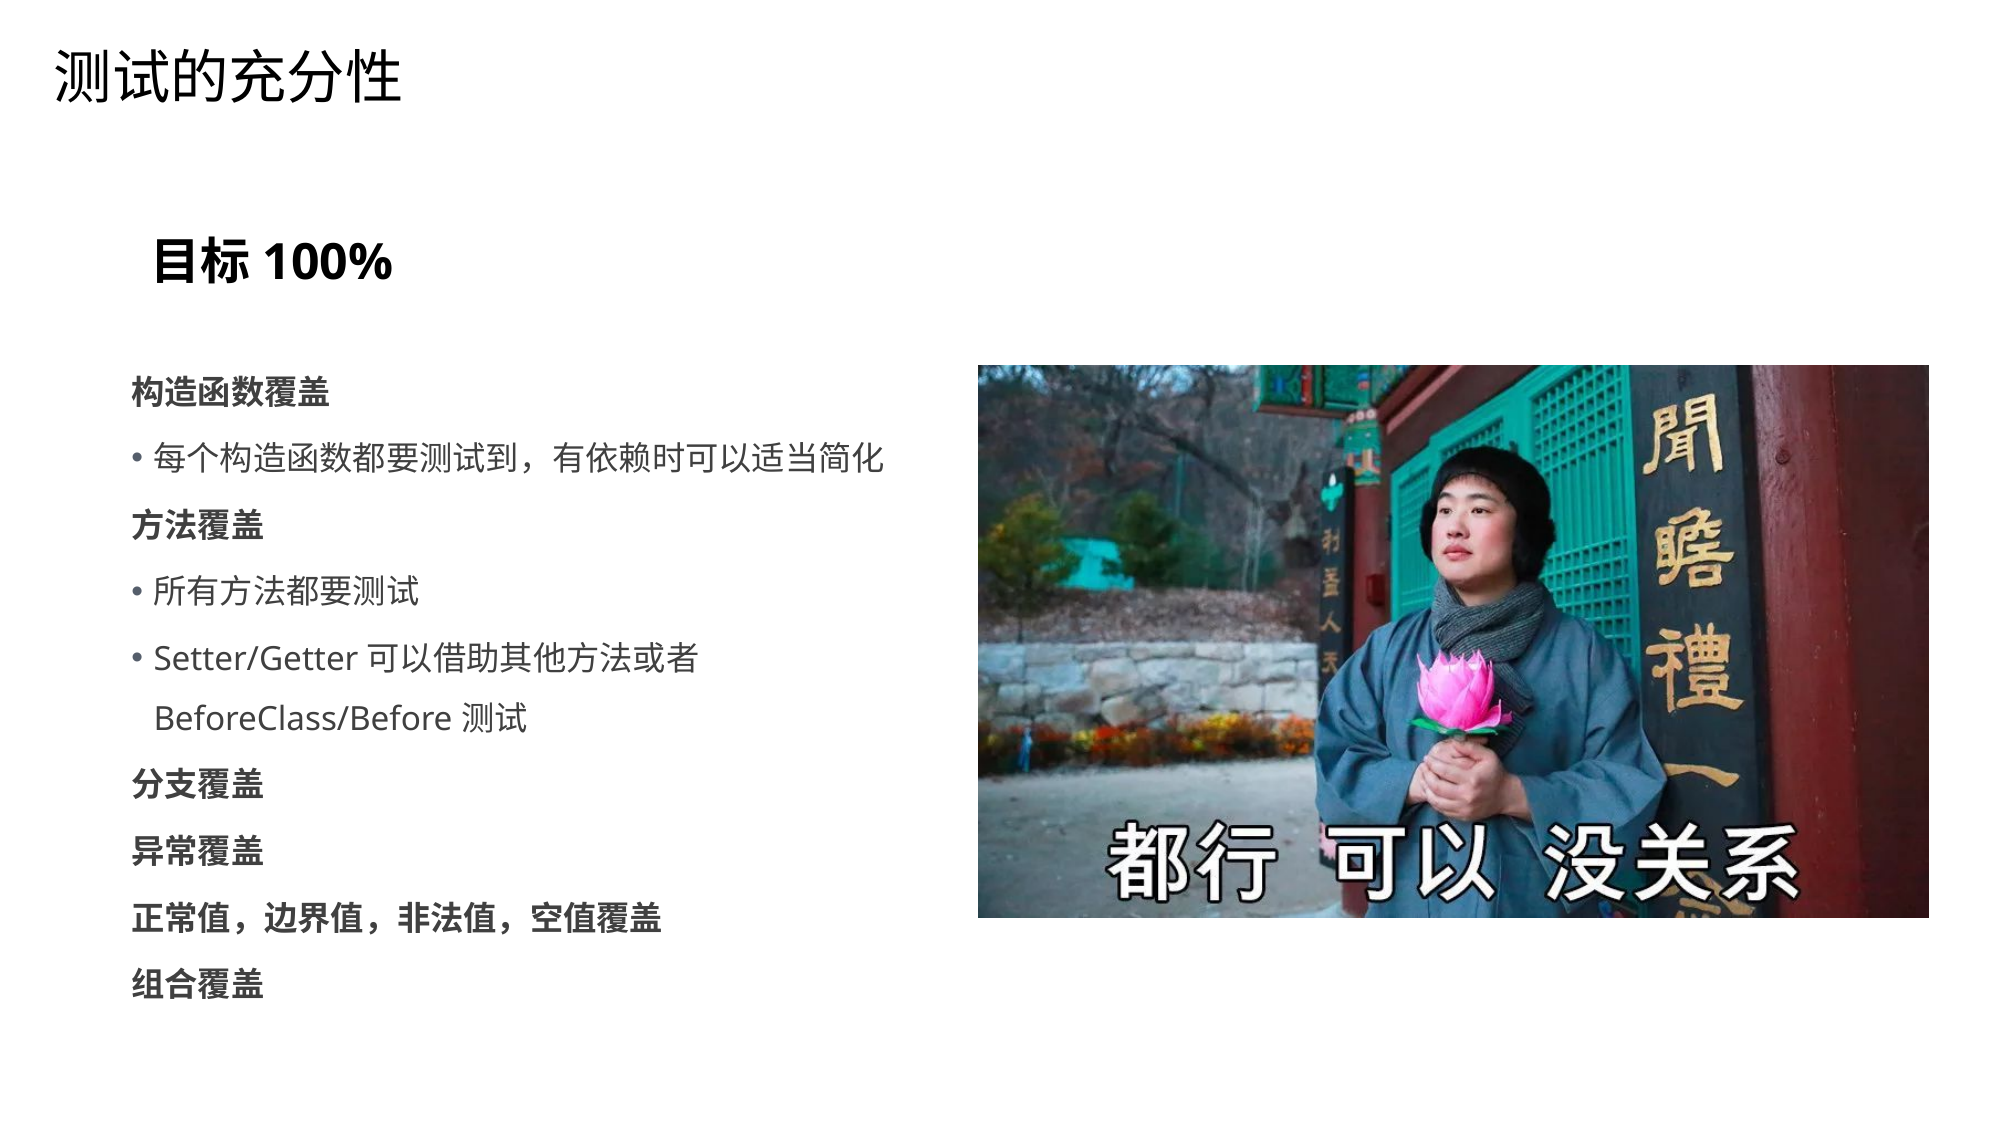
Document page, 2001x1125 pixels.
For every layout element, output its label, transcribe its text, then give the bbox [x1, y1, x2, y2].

text_box 构造函数覆盖 每个构造函数都要测试到，有依赖时可以适当简化 方法覆盖 所有方法都要测试 Setter/Getter可以借助其他方法或者BeforeClass/Before测试 分支覆盖 异常覆盖 正常值，边界值，非法值，空值覆盖 组合覆盖 [116, 343, 919, 1022]
text_box 目标100% [135, 192, 498, 295]
text_box 测试的充分性 [39, 40, 1281, 147]
picture [978, 365, 1929, 918]
